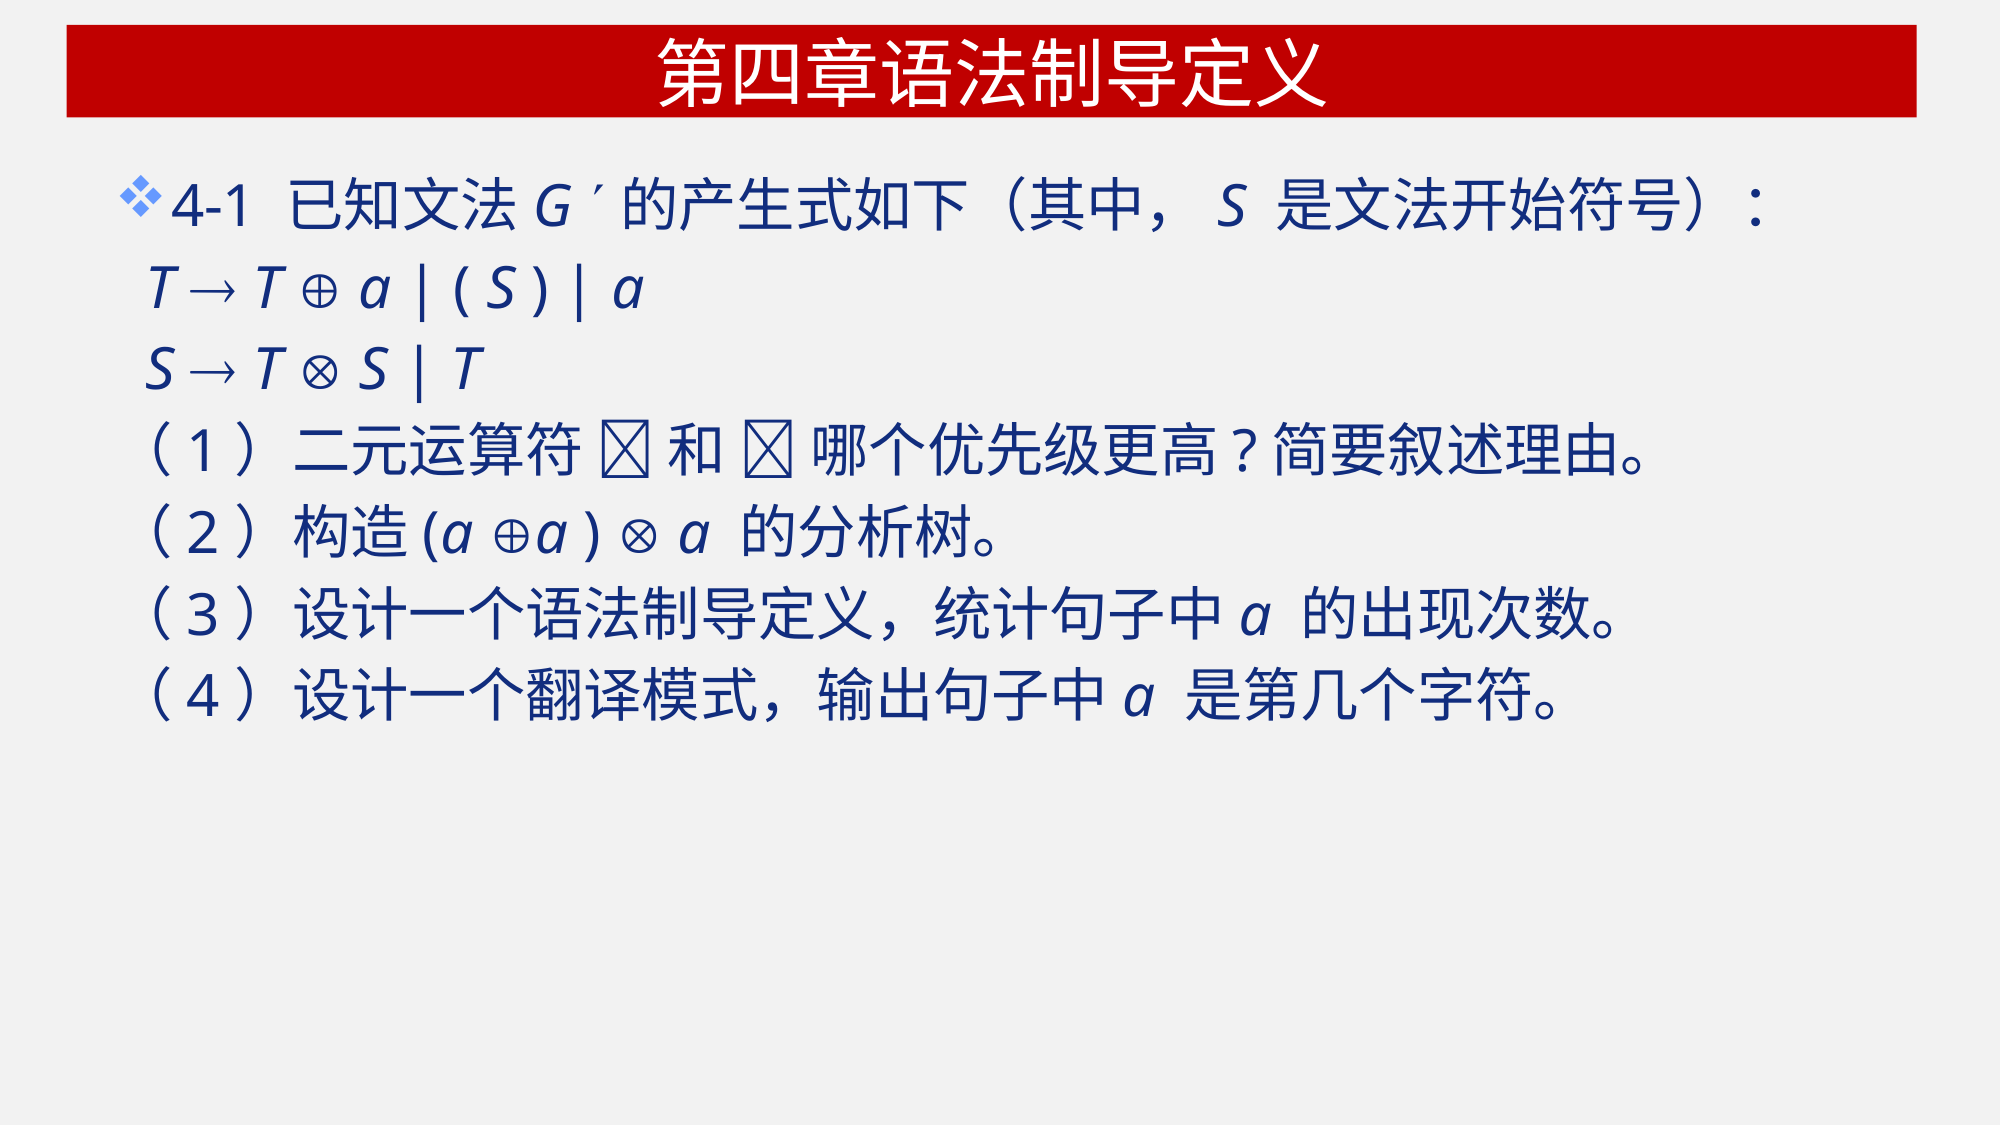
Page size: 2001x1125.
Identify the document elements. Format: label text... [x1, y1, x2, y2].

list 4-1 已知文法G 的产生式如下（其中，S 是文法开始符号）： T  T  a | ( S ) | a S  T  S | T （1）二元运算符  和  哪个优先级更高?简要叙述理由。 （2）构造(a a )  a 的分析树。 （3）设计一个语法制导定义，统计句子中a 的出现次数。 （4）设计一个翻译模式，输出句子中a 是第几个字符。 [99, 160, 1901, 1023]
title 第四章语法制导定义 [66, 24, 1917, 118]
